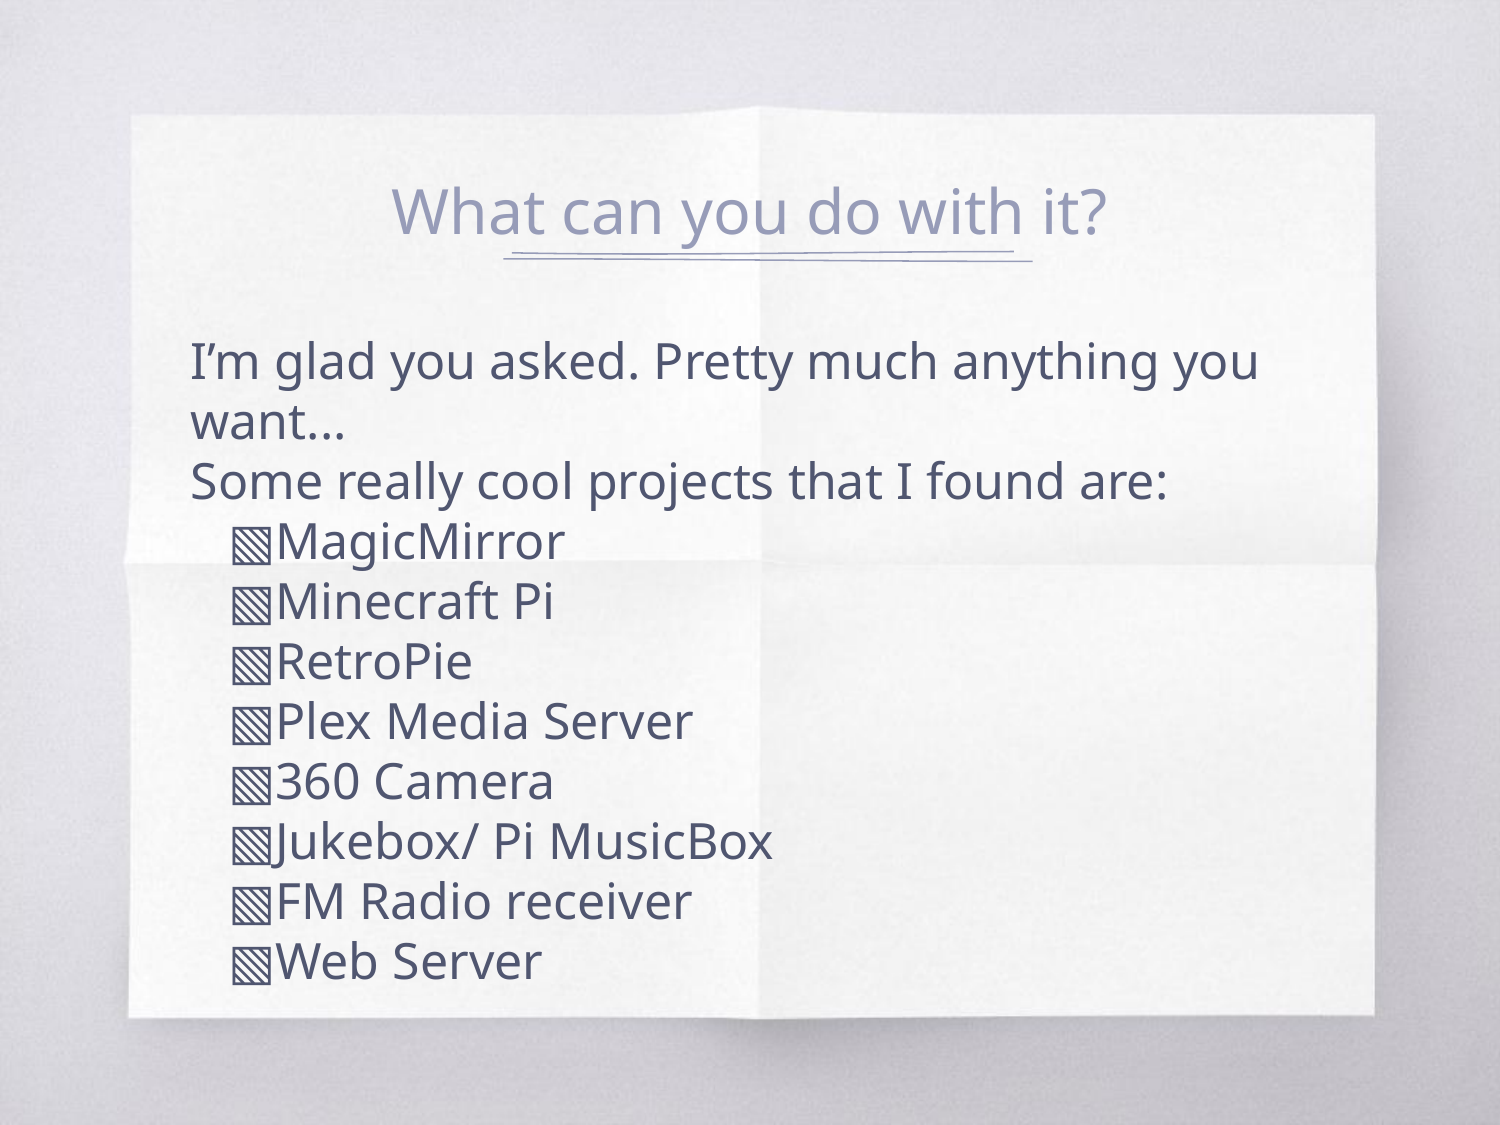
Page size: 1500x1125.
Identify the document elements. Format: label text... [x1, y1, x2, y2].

list I’m glad you asked. Pretty much anything you want... Some really cool projects that I found are: MagicMirror Minecraft Pi RetroPie Plex Media Server 360 Camera Jukebox/ Pi MusicBox FM Radio receiver Web Server [175, 314, 1334, 985]
picture [0, 0, 1500, 1125]
title What can you do with it? [168, 113, 1332, 263]
